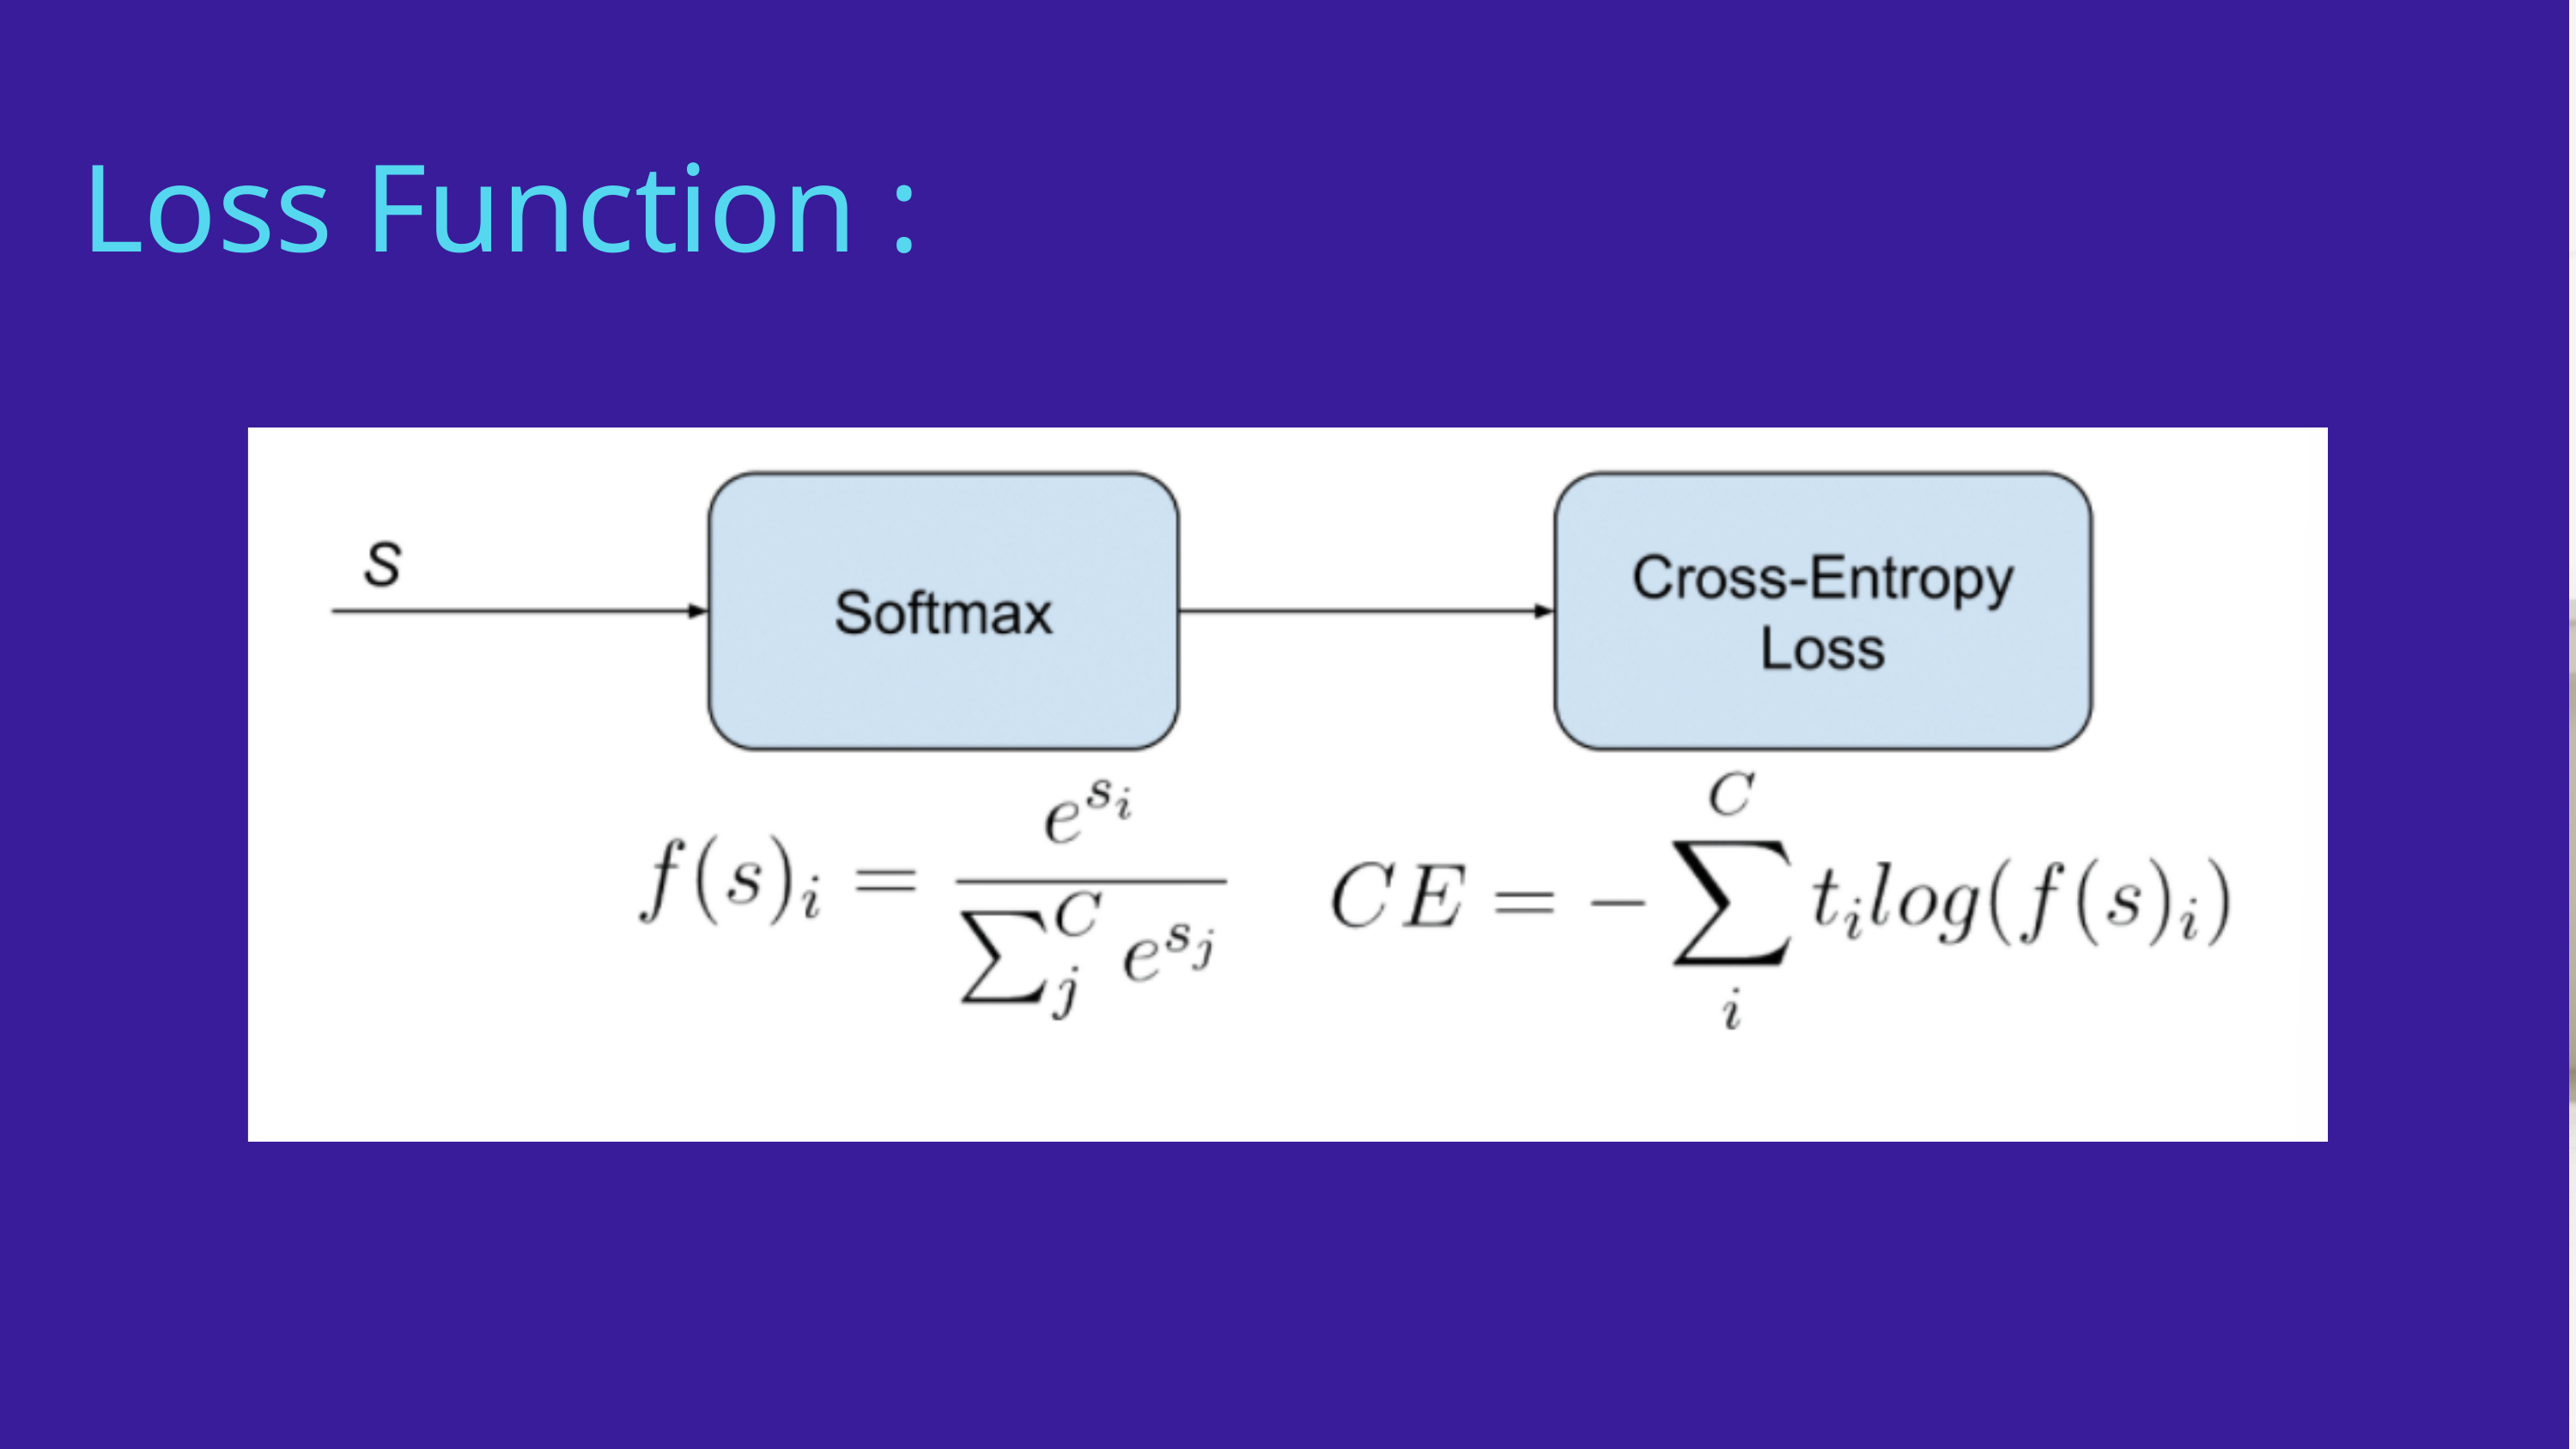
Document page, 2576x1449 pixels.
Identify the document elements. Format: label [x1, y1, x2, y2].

picture [247, 427, 2329, 1142]
text_box [80, 130, 2495, 724]
picture [2568, 0, 2576, 1449]
